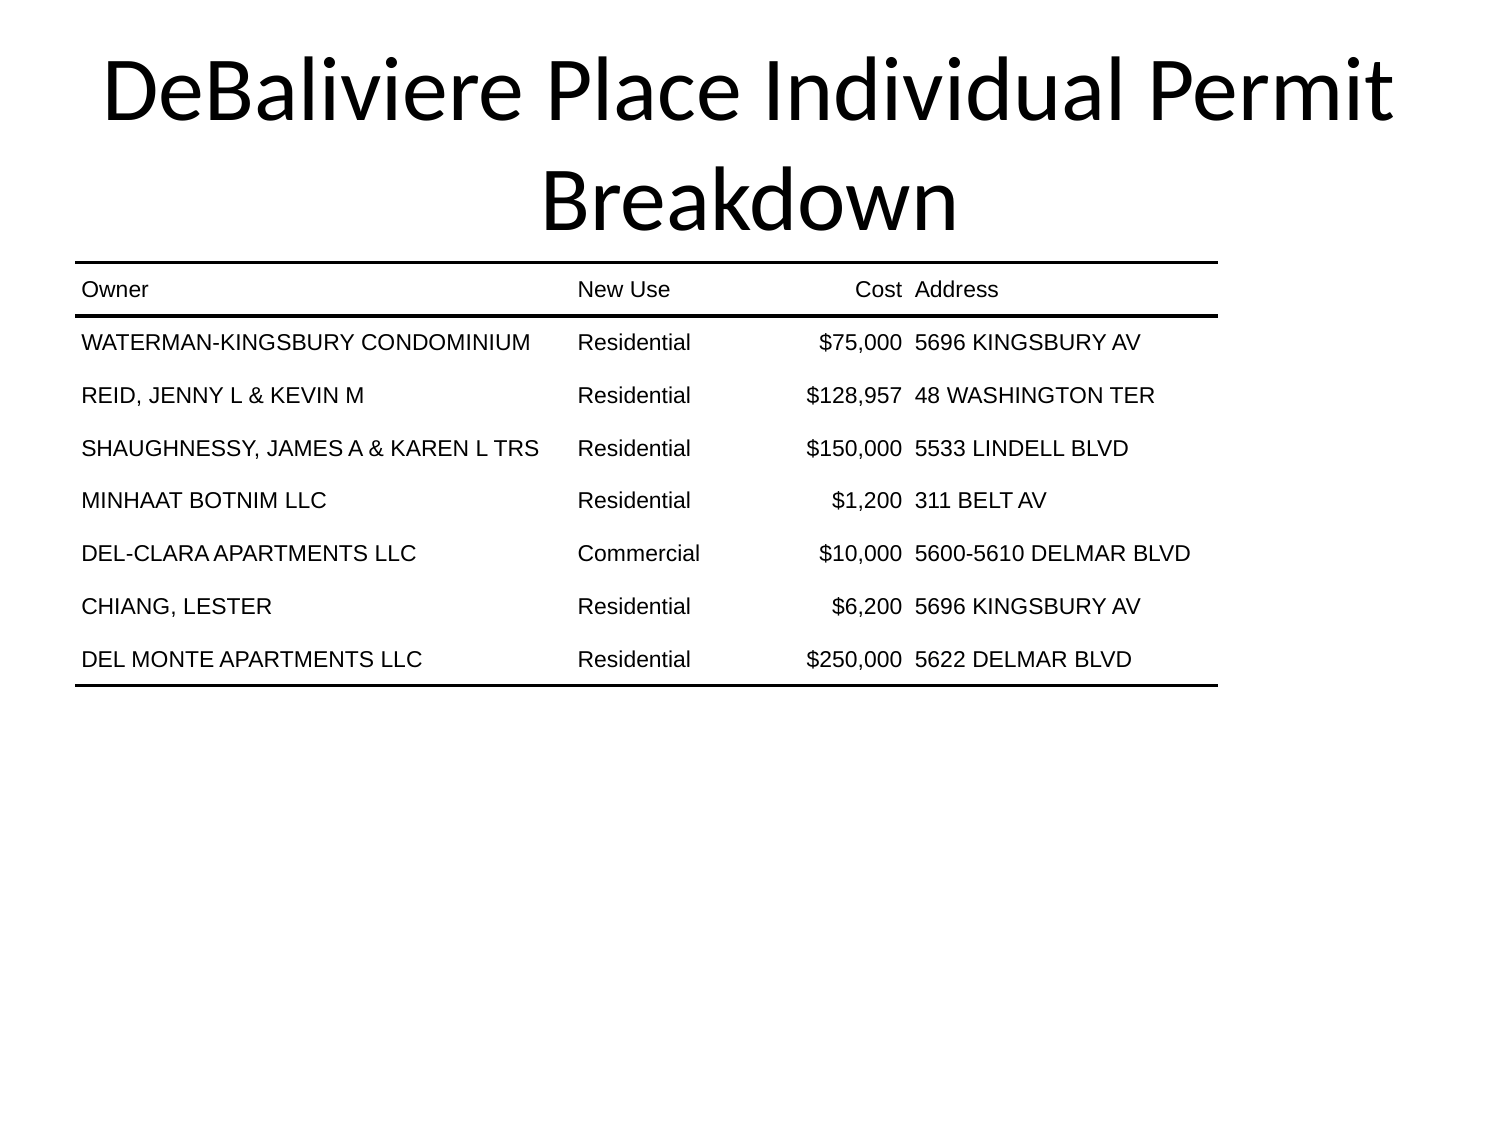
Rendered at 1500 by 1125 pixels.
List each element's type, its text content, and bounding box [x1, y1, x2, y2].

table_cell CHIANG, LESTER [75, 580, 571, 633]
table_cell Residential [571, 422, 725, 474]
table_cell MINHAAT BOTNIM LLC [75, 474, 571, 527]
table_cell REID, JENNY L & KEVIN M [75, 369, 571, 422]
table_cell Residential [571, 580, 725, 633]
table_cell 311 BELT AV [909, 474, 1218, 527]
table_cell $75,000 [725, 318, 909, 369]
title DeBaliviere Place Individual Permit Breakdown [75, 45, 1425, 233]
table_cell Residential [571, 369, 725, 422]
table_cell 5622 DELMAR BLVD [909, 633, 1218, 684]
table_cell Residential [571, 474, 725, 527]
table_cell $250,000 [725, 633, 909, 684]
table_cell DEL-CLARA APARTMENTS LLC [75, 527, 571, 580]
table_header Owner [75, 264, 571, 314]
table_header New Use [571, 264, 725, 314]
table_cell $6,200 [725, 580, 909, 633]
table_header Address [909, 264, 1218, 314]
table_cell Residential [571, 633, 725, 684]
table_cell $10,000 [725, 527, 909, 580]
table_cell DEL MONTE APARTMENTS LLC [75, 633, 571, 684]
table_cell $1,200 [725, 474, 909, 527]
table_cell 5600-5610 DELMAR BLVD [909, 527, 1218, 580]
table_cell 48 WASHINGTON TER [909, 369, 1218, 422]
table_cell SHAUGHNESSY, JAMES A & KAREN L TRS [75, 422, 571, 474]
table_cell 5696 KINGSBURY AV [909, 580, 1218, 633]
table_cell Commercial [571, 527, 725, 580]
table_cell $150,000 [725, 422, 909, 474]
table_cell WATERMAN-KINGSBURY CONDOMINIUM [75, 318, 571, 369]
table_cell 5696 KINGSBURY AV [909, 318, 1218, 369]
table_header Cost [725, 264, 909, 314]
table_cell 5533 LINDELL BLVD [909, 422, 1218, 474]
table_cell Residential [571, 318, 725, 369]
table_cell $128,957 [725, 369, 909, 422]
